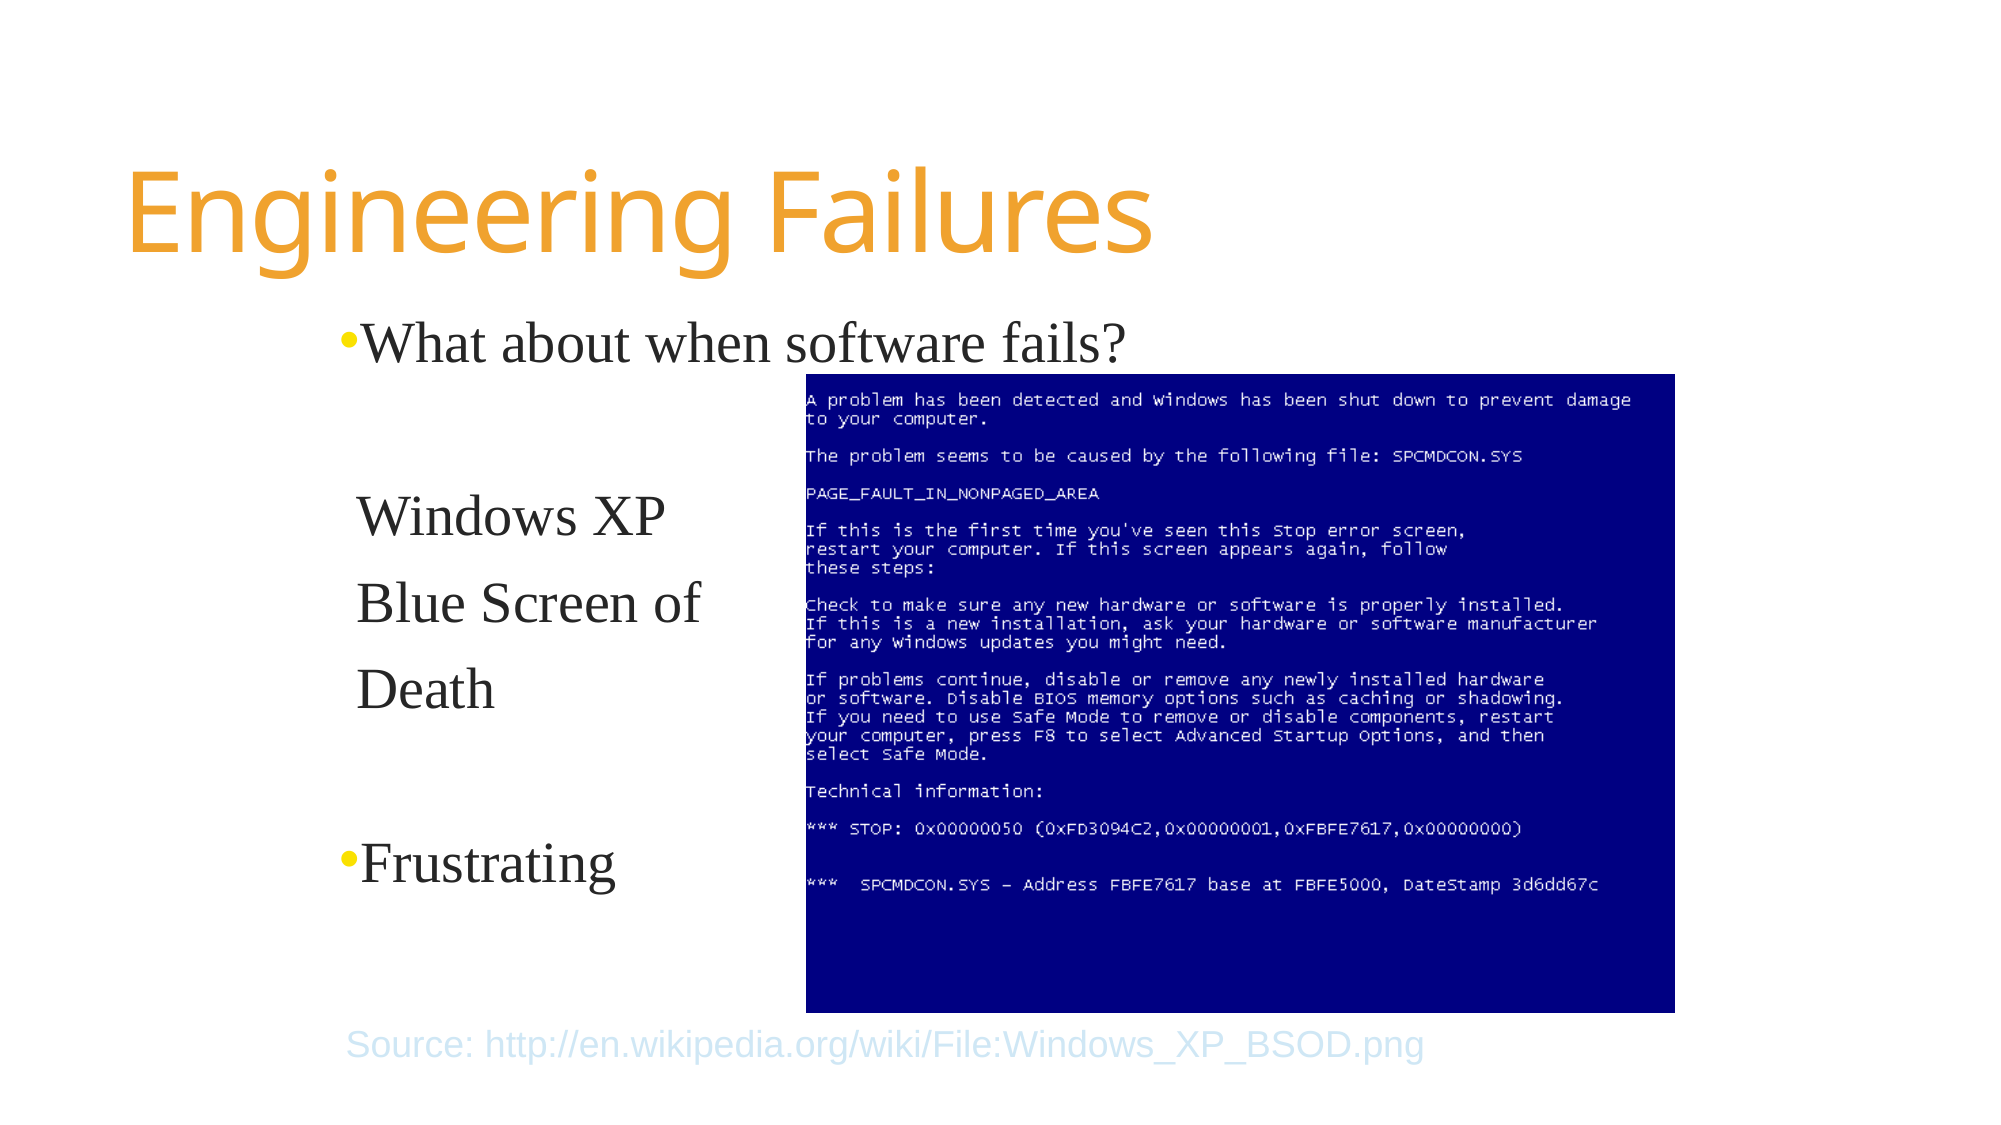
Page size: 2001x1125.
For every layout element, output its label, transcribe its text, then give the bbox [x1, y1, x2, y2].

text_box Source: http://en.wikipedia.org/wiki/File:Windows_XP_BSOD.png [330, 1012, 1441, 1073]
picture [806, 374, 1676, 1013]
title Engineering Failures [107, 116, 1875, 320]
list What about when software fails? Windows XP Blue Screen of Death Frustrating [324, 307, 1675, 961]
